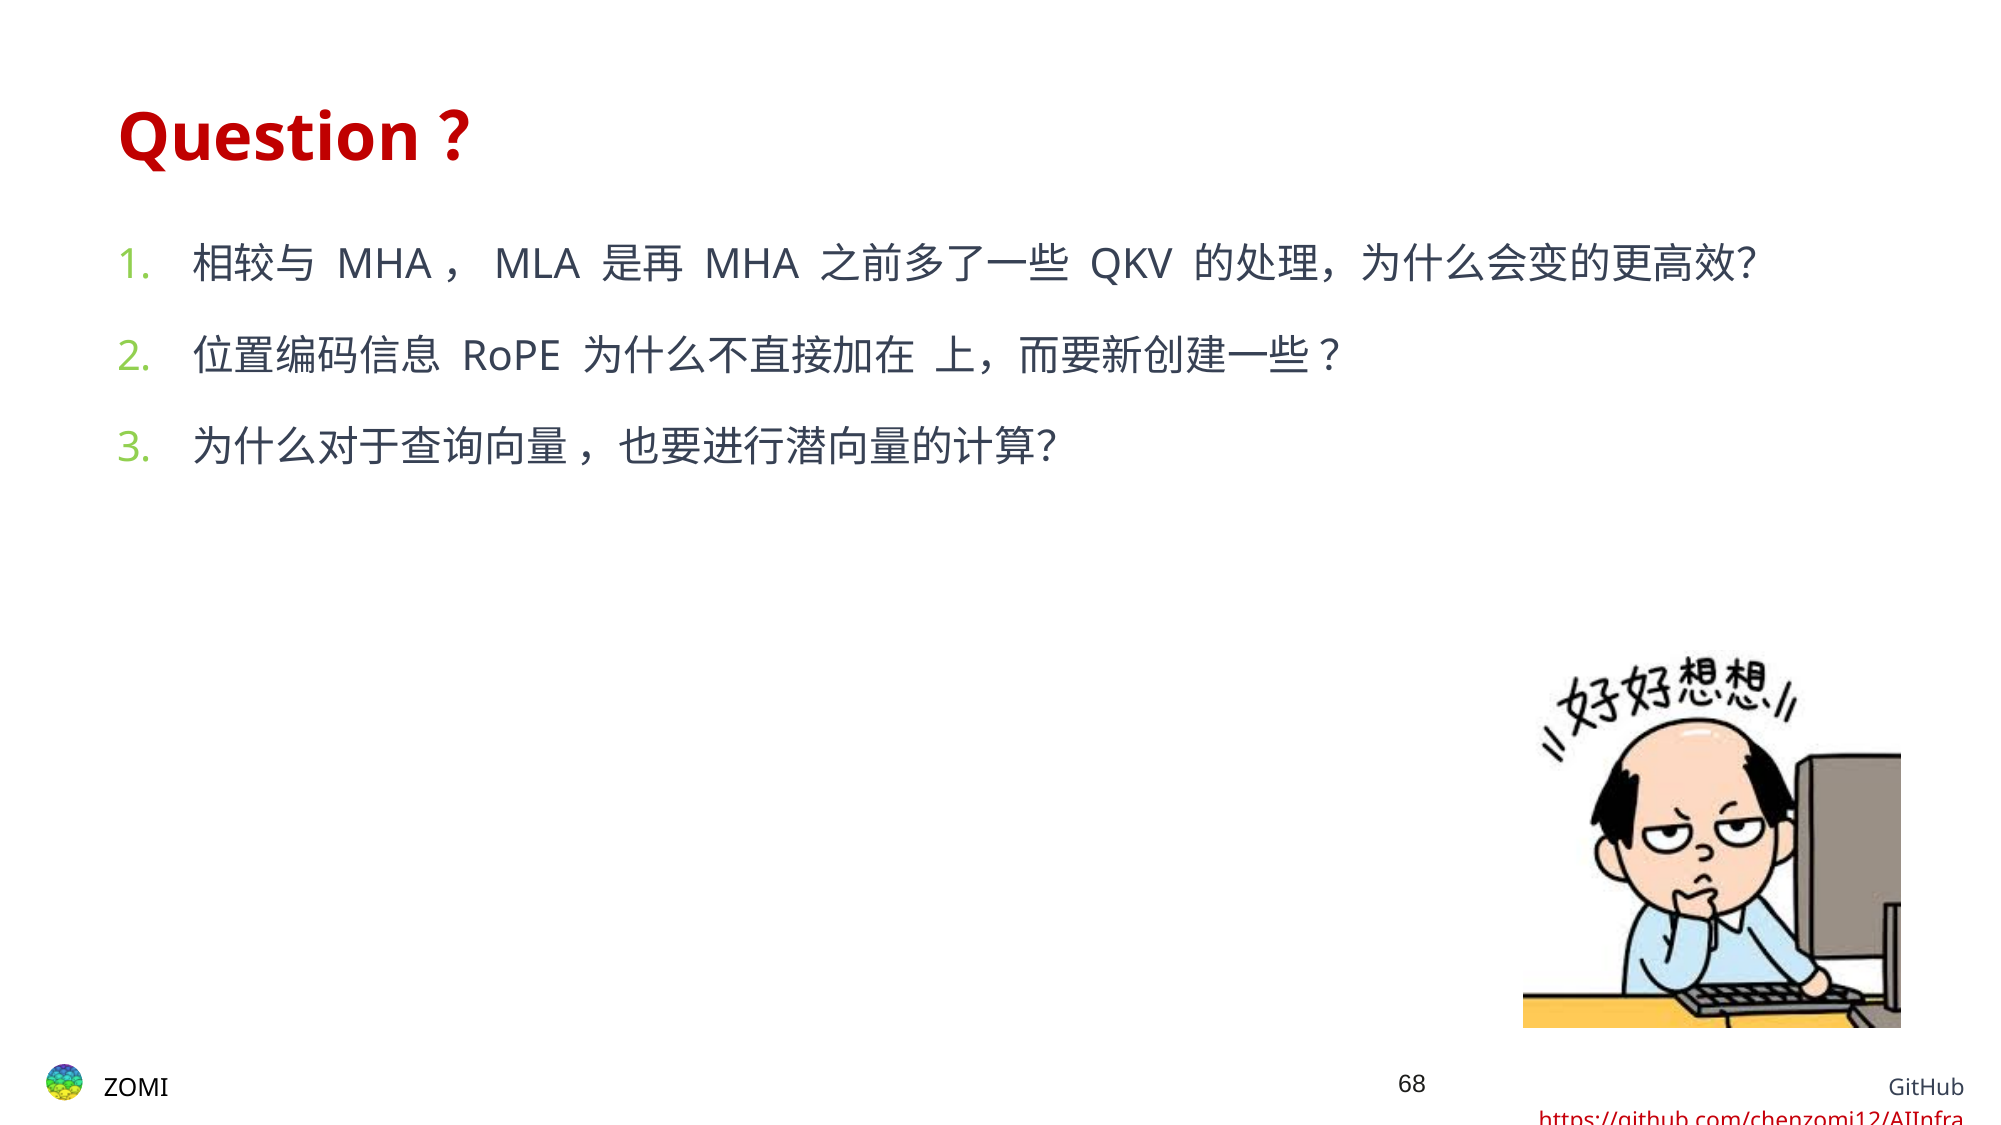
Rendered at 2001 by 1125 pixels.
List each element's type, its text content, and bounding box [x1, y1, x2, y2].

title Question？ [102, 85, 1901, 183]
picture [47, 1065, 82, 1100]
picture [1523, 649, 1902, 1028]
